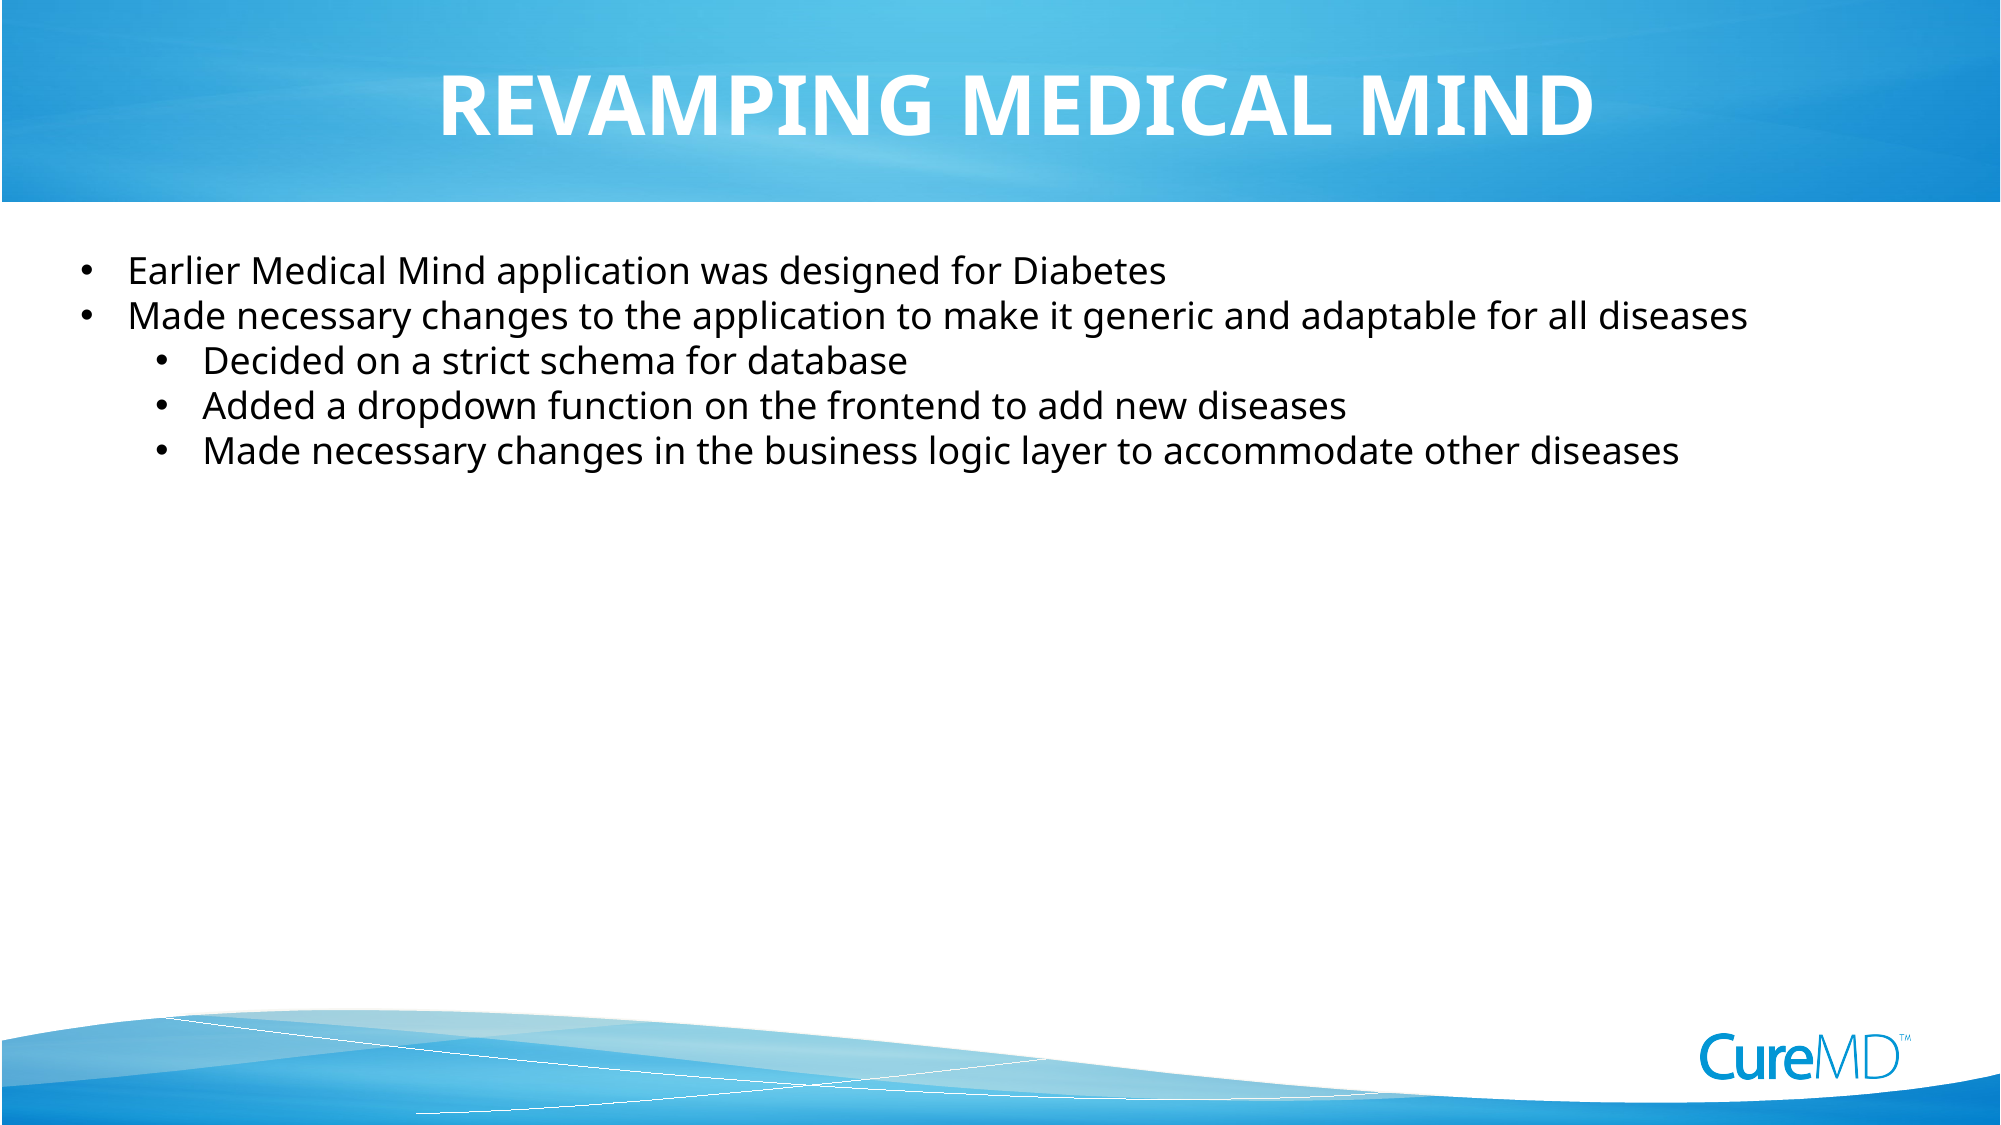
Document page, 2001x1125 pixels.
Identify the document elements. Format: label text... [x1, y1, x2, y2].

picture [1700, 1033, 1715, 1042]
picture [1868, 1037, 1889, 1042]
slide_number [1433, 1042, 1900, 1103]
picture [2, 0, 2001, 202]
picture [2, 1038, 2000, 1125]
text_box Earlier Medical Mind application was designed for Diabetes Made necessary changes to the application to make it generic and adaptable for all diseases Decided on a strict schema for database Added a dropdown function on the frontend to add new diseases Made necessary changes in the business logic layer to accommodate other diseases [65, 239, 1934, 480]
title Revamping Medical Mind [99, 30, 1934, 175]
picture [1716, 1033, 1911, 1080]
